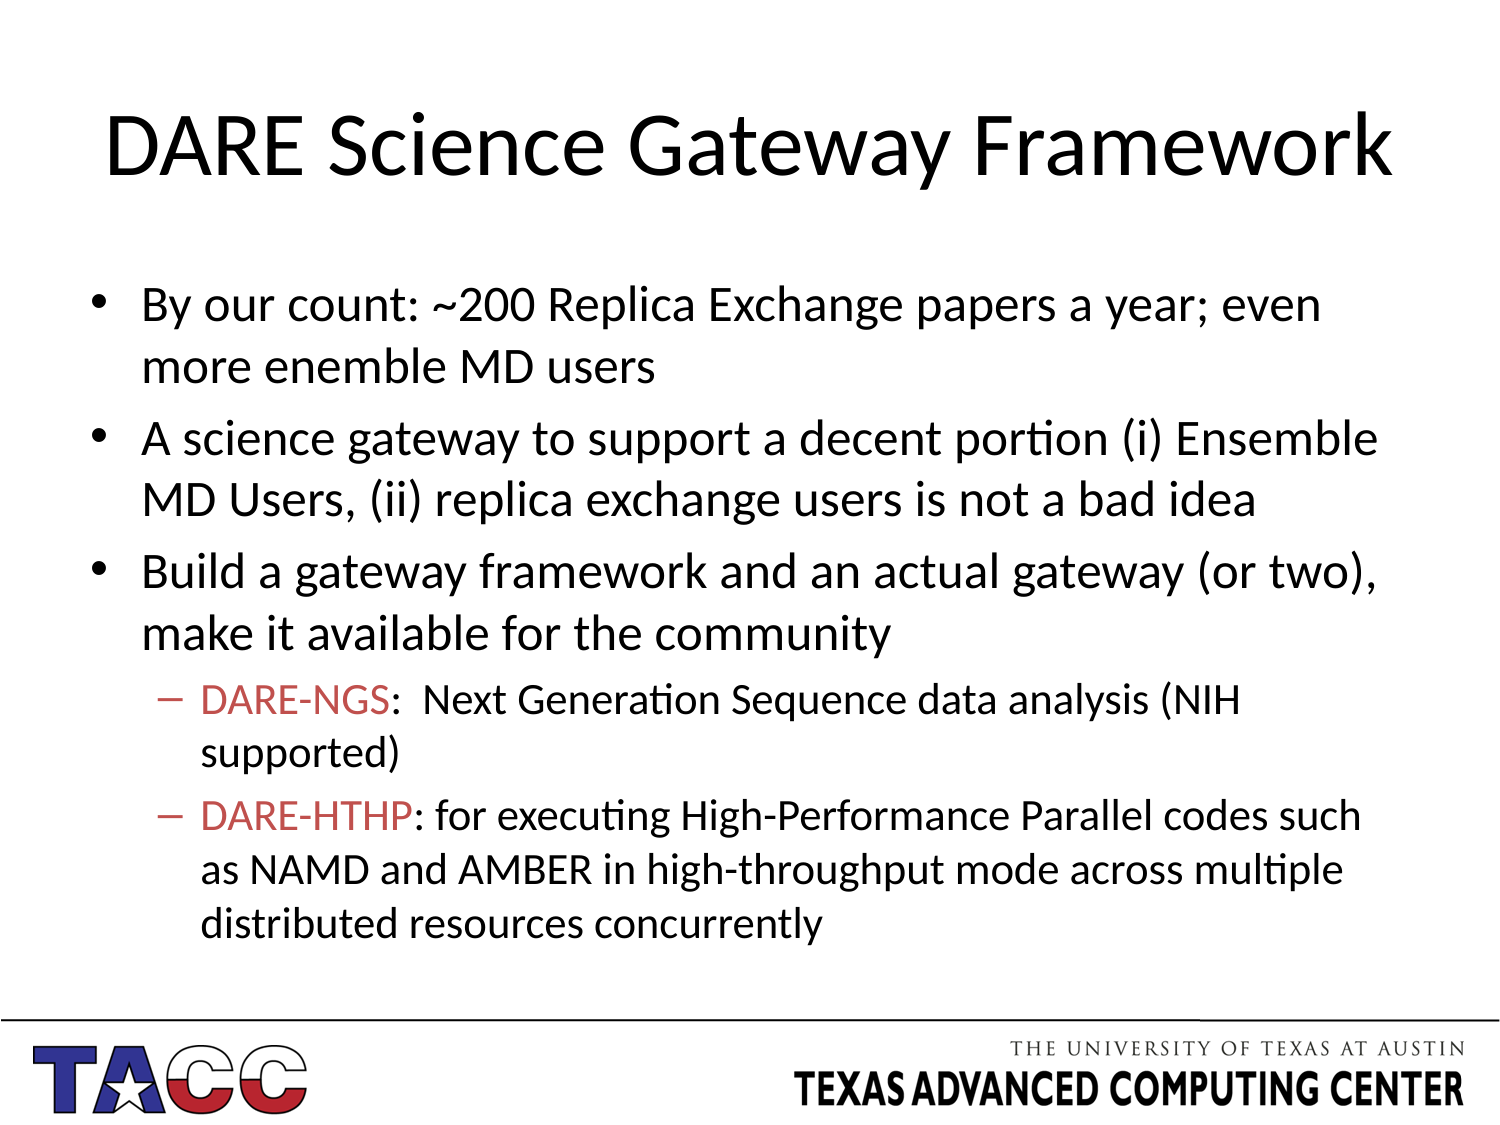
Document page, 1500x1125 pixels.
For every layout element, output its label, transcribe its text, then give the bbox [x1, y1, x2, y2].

picture [0, 1018, 1500, 1125]
list By our count: ~200 Replica Exchange papers a year; even more enemble MD users A science gateway to support a decent portion (i) Ensemble MD Users, (ii) replica exchange users is not a bad idea Build a gateway framework and an actual gateway (or two), make it available for the community DARE-NGS: Next Generation Sequence data analysis (NIH supported) DARE-HTHP: for executing High-Performance Parallel codes such as NAMD and AMBER in high-throughput mode across multiple distributed resources concurrently [75, 262, 1425, 1005]
title DARE Science Gateway Framework [75, 45, 1425, 233]
